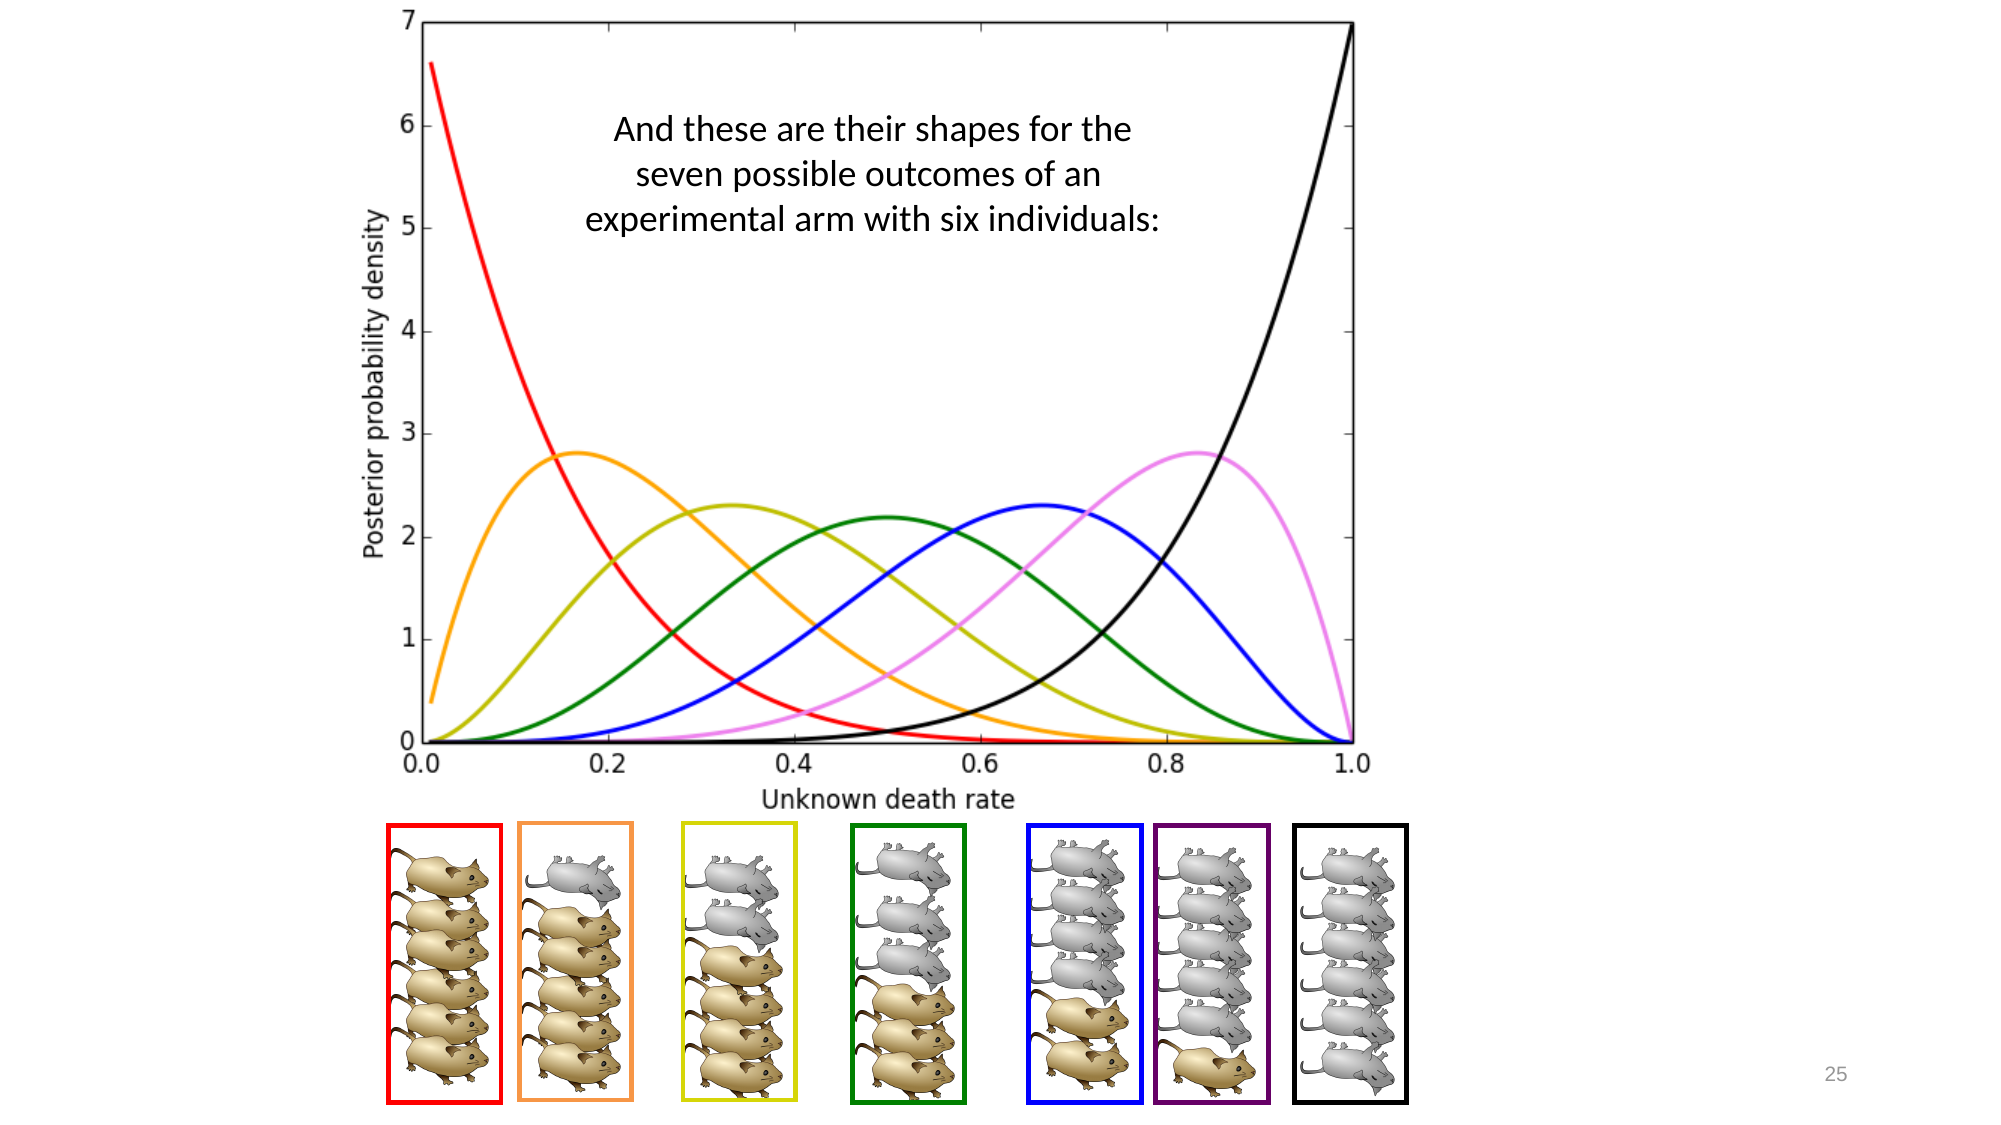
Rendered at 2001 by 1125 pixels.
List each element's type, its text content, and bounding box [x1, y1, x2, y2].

slide_number 25 [1412, 1042, 1863, 1103]
text_box [1294, 833, 1407, 1103]
text_box [682, 833, 796, 1100]
text_box [1028, 833, 1142, 1103]
text_box [852, 833, 965, 1103]
text_box [388, 833, 502, 1103]
picture [1155, 846, 1257, 1099]
picture [520, 854, 622, 1095]
picture [854, 841, 956, 1103]
text_box [1155, 833, 1269, 1103]
picture [388, 847, 490, 1088]
picture [1028, 838, 1130, 1093]
picture [272, 3, 1473, 833]
picture [682, 854, 784, 1103]
text_box [519, 833, 632, 1100]
picture [1299, 846, 1396, 1097]
